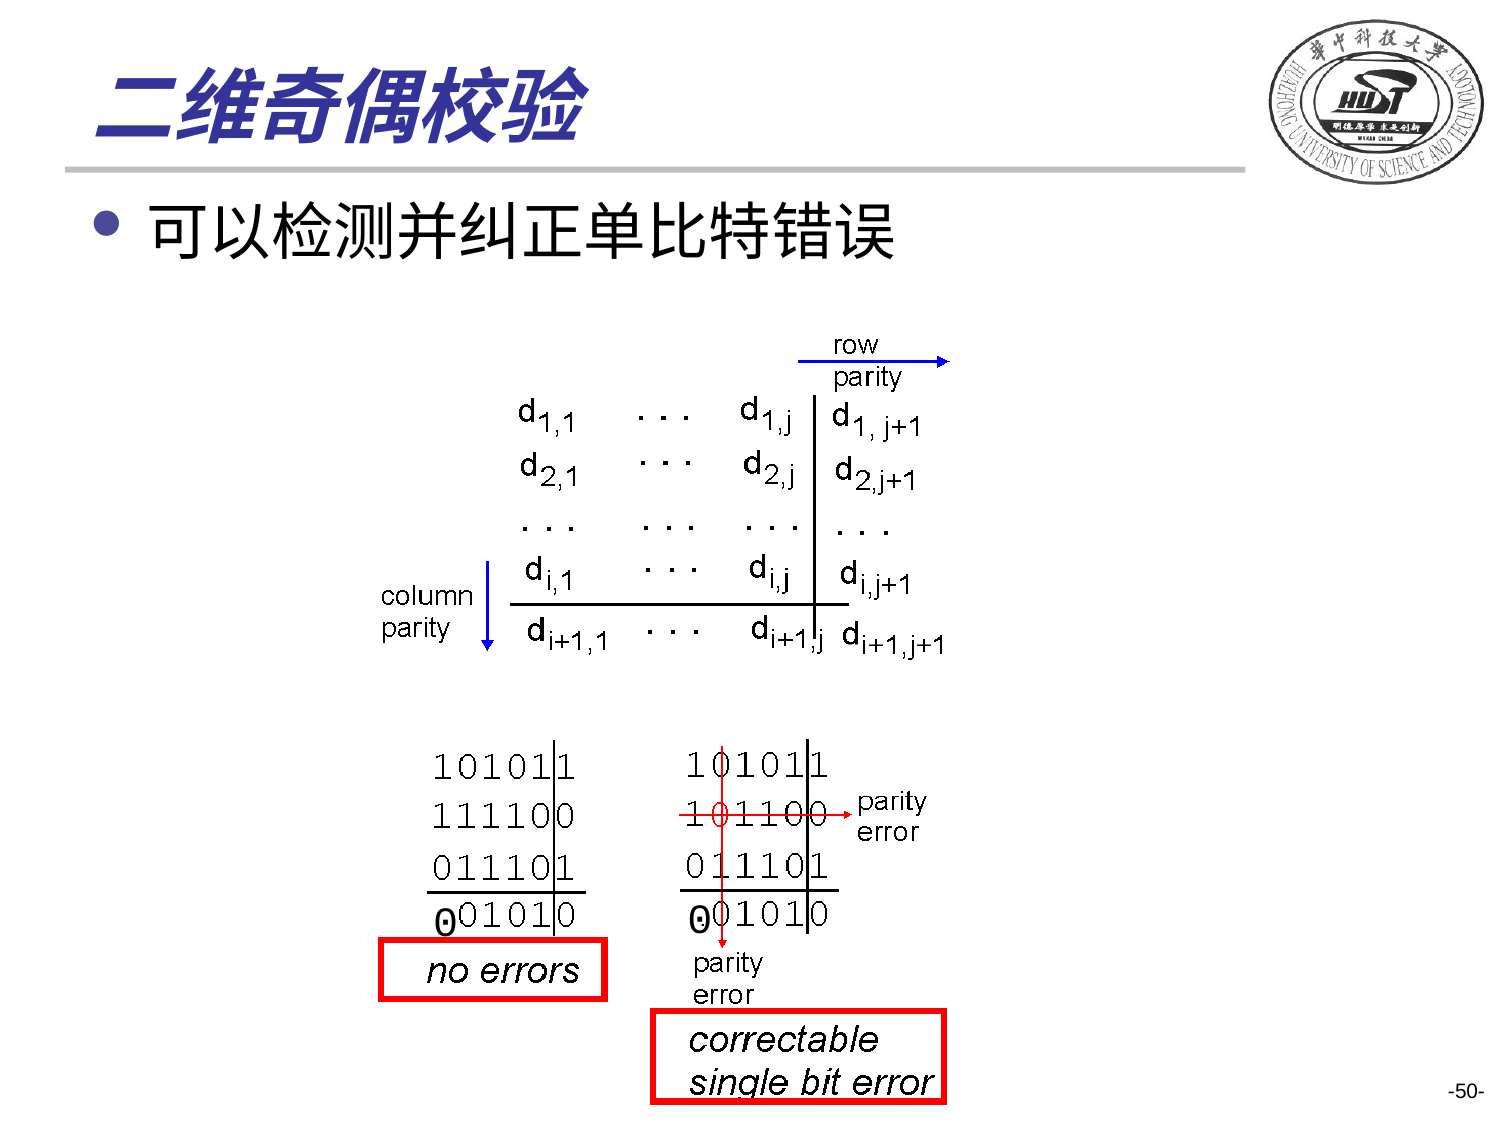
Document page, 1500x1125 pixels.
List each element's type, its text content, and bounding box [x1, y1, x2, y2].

title 二维奇偶校验 [76, 42, 1315, 160]
slide_number -50- [1149, 1070, 1500, 1125]
list 可以检测并纠正单比特错误 [75, 184, 1425, 1059]
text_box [361, 339, 950, 1102]
picture [1257, 18, 1489, 185]
